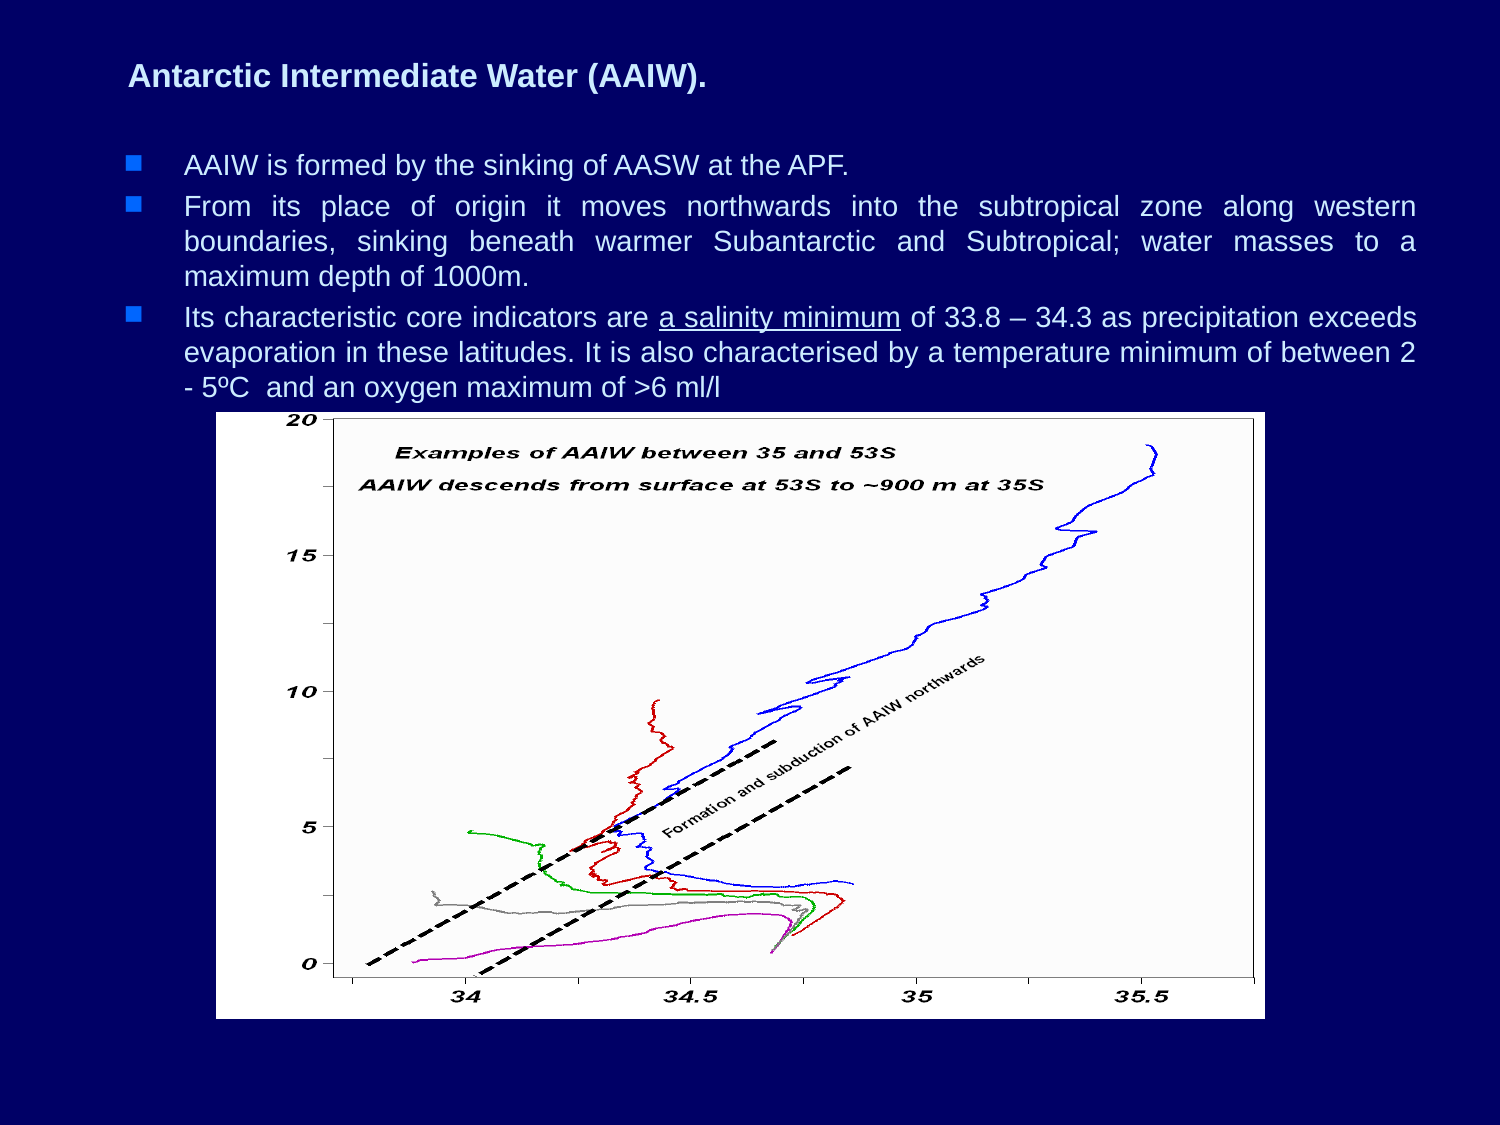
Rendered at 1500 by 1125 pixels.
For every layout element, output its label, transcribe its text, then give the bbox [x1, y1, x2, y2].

picture [216, 412, 1266, 1020]
list Antarctic Intermediate Water (AAIW). AAIW is formed by the sinking of AASW at the APF. From its place of origin it moves northwards into the subtropical zone along western boundaries, sinking beneath warmer Subantarctic and Subtropical; water masses to a maximum depth of 1000m. Its characteristic core indicators are a salinity minimum of 33.8 – 34.3 as precipitation exceeds evaporation in these latitudes. It is also characterised by a temperature minimum of between 2 - 5ºC and an oxygen maximum of >6 ml/l [112, 46, 1434, 1001]
